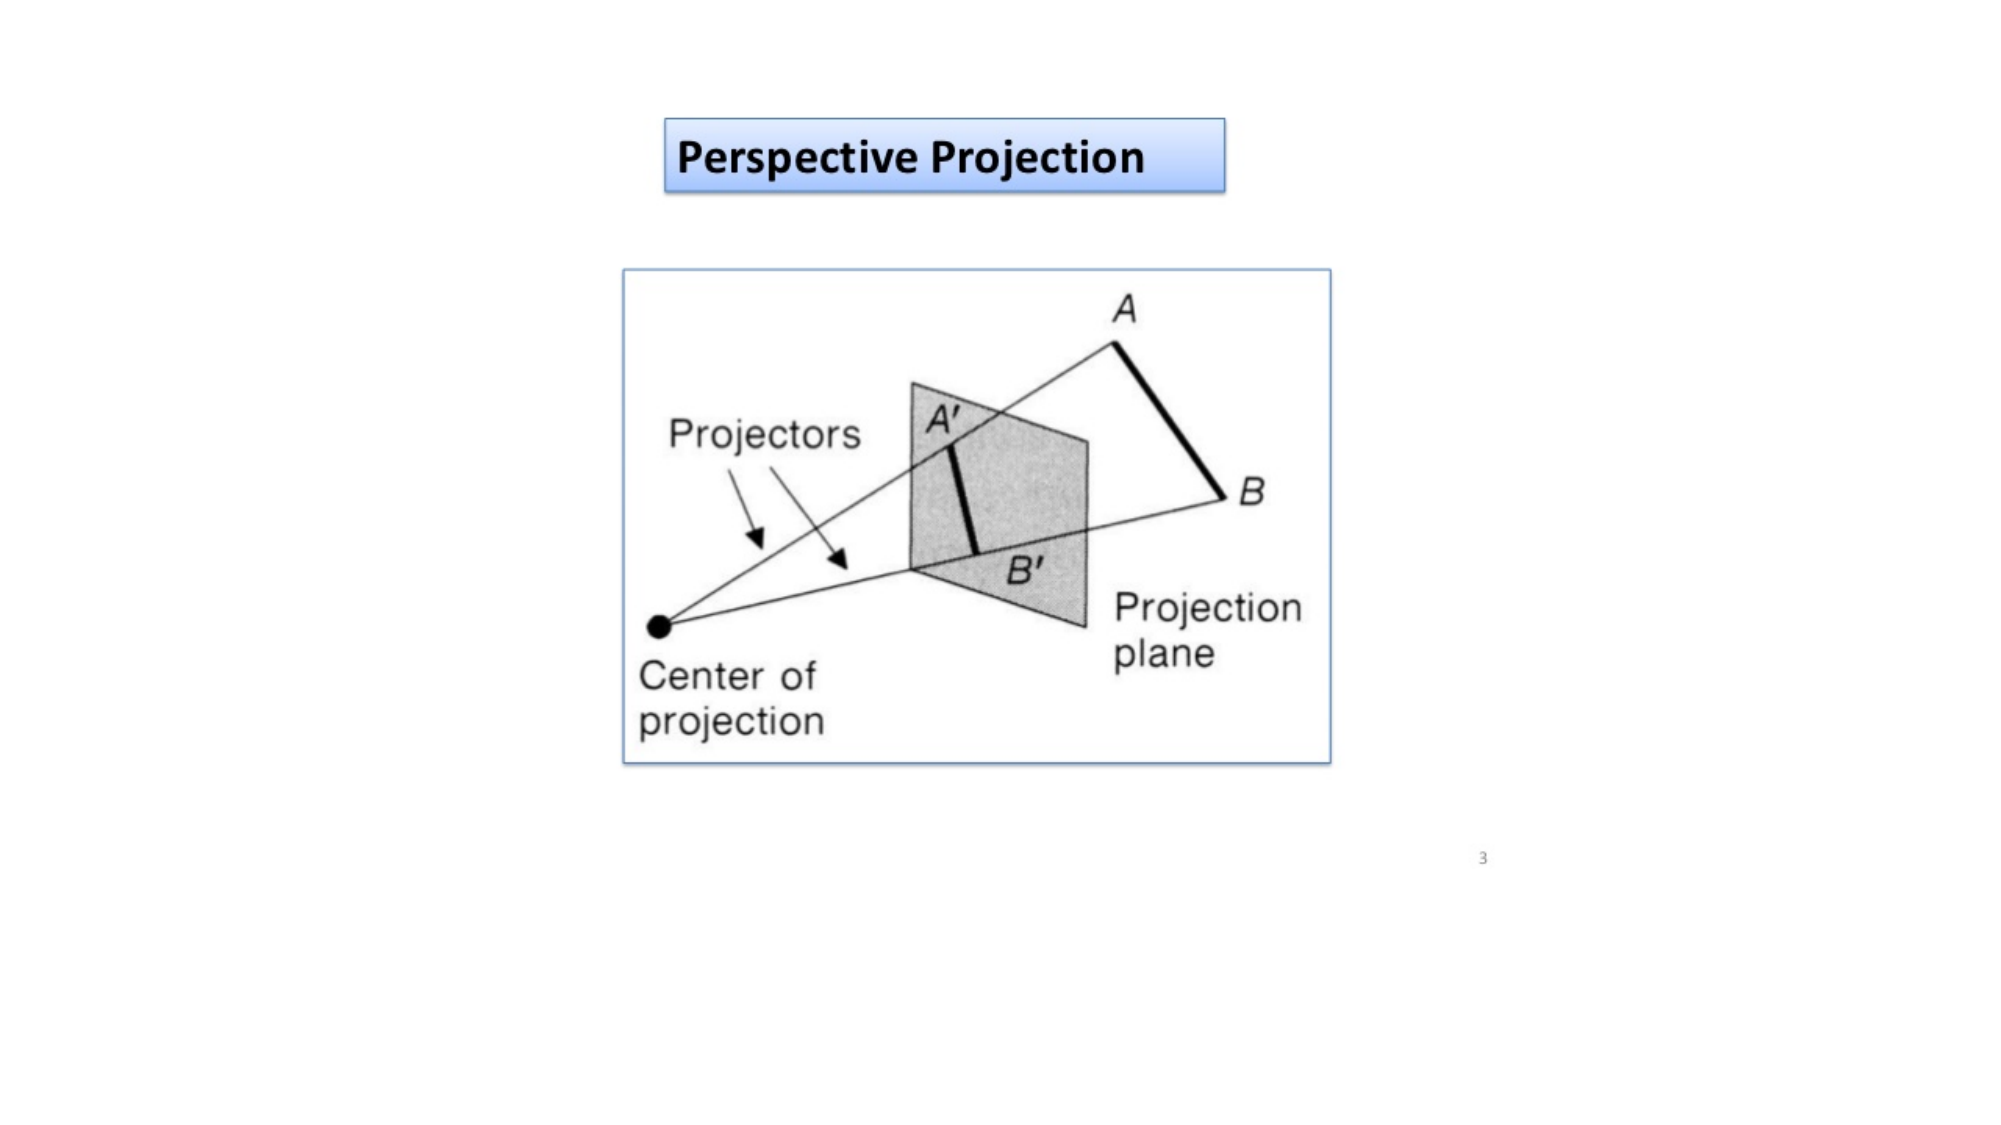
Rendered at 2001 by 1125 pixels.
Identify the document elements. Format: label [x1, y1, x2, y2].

picture [419, 43, 1557, 897]
